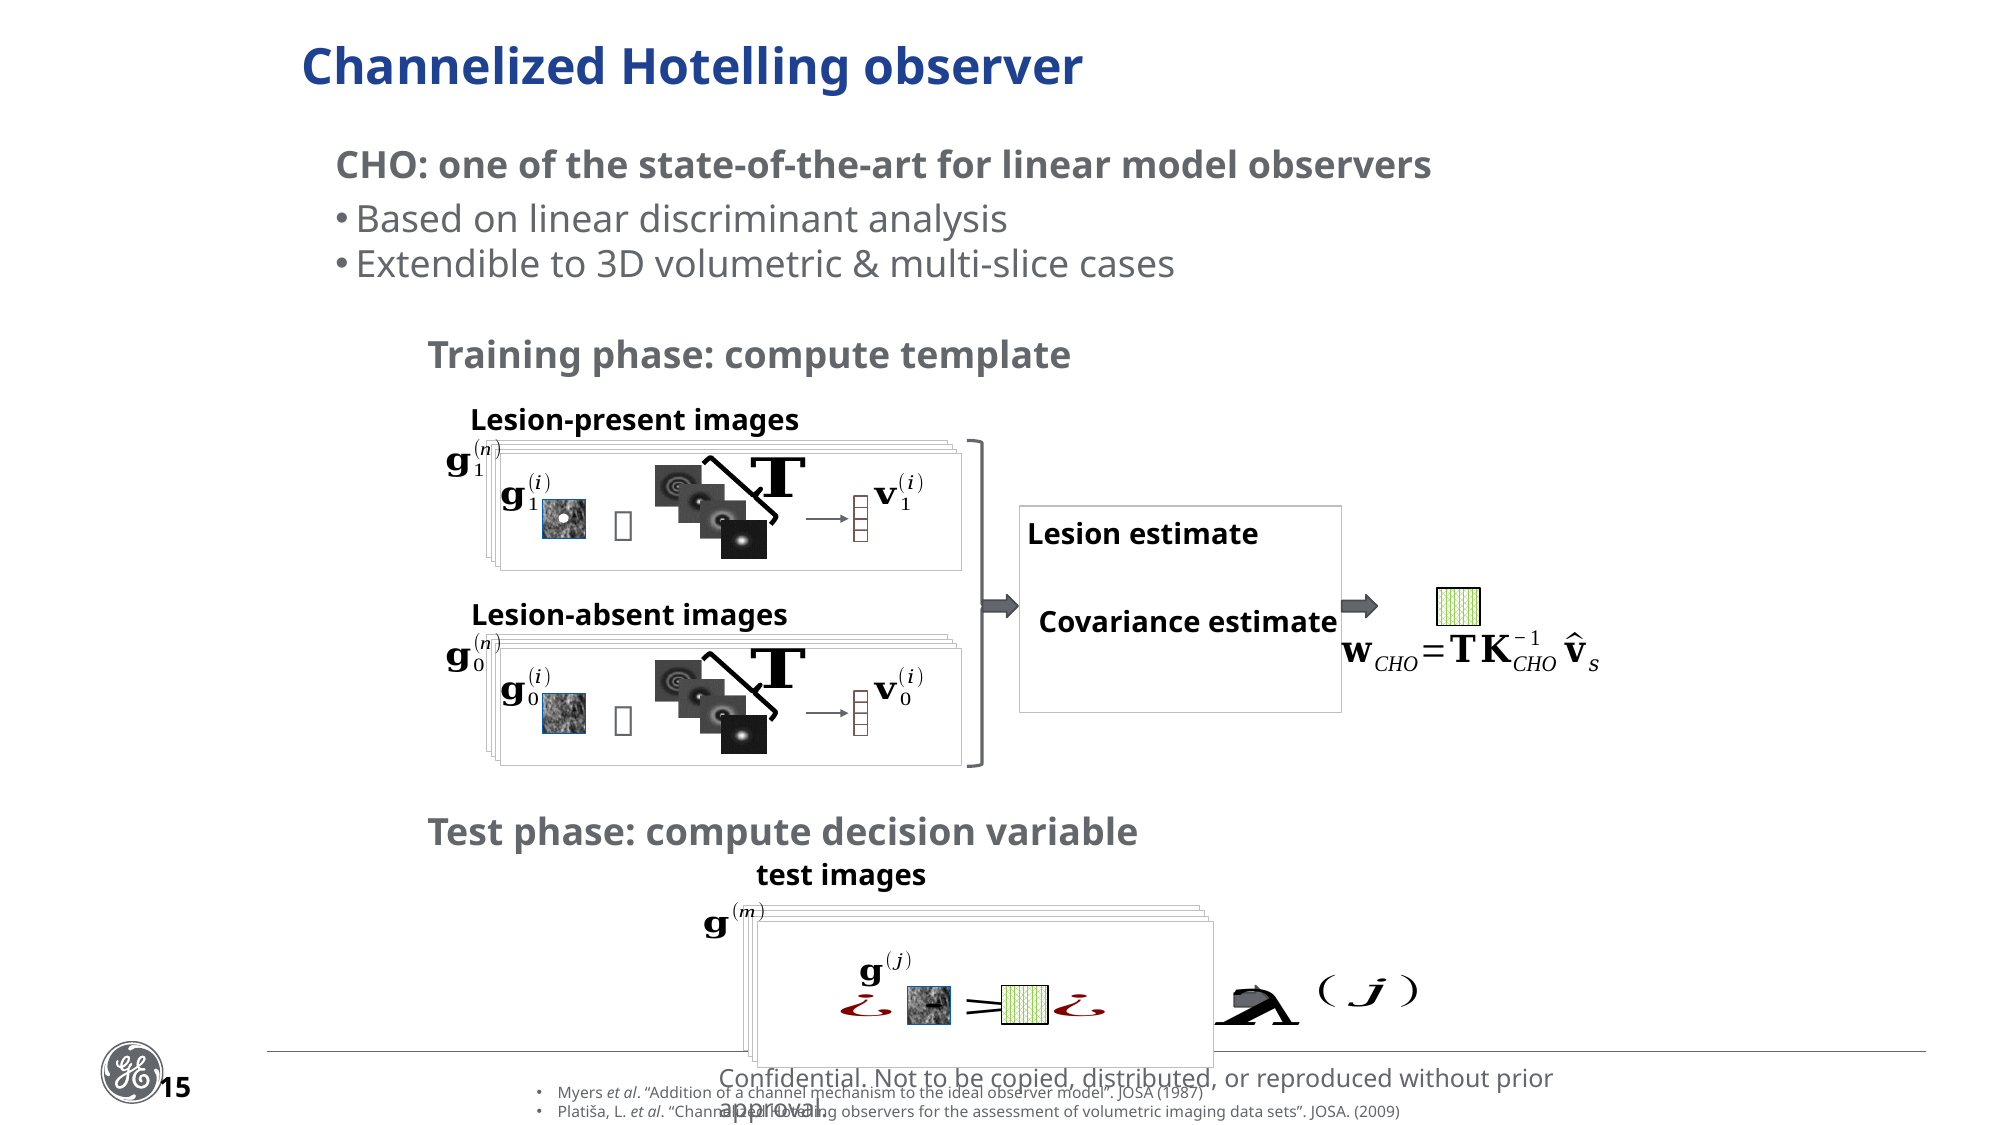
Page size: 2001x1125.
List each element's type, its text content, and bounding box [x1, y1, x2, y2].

text_box Myers et al. “Addition of a channel mechanism to the ideal observer model”. JOSA (1987) Platiša, L. et al. “Channelized Hotelling observers for the assessment of volumetric imaging data sets”. JOSA. (2009) [521, 1075, 1720, 1125]
text_box CHO: one of the state-of-the-art for linear model observers Based on linear discriminant analysis Extendible to 3D volumetric & multi-slice cases [320, 133, 1475, 293]
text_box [702, 856, 1424, 1068]
text_box Channelized Hotelling observer [301, 41, 1380, 103]
slide_number 15 [68, 1056, 282, 1121]
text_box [424, 382, 1600, 810]
